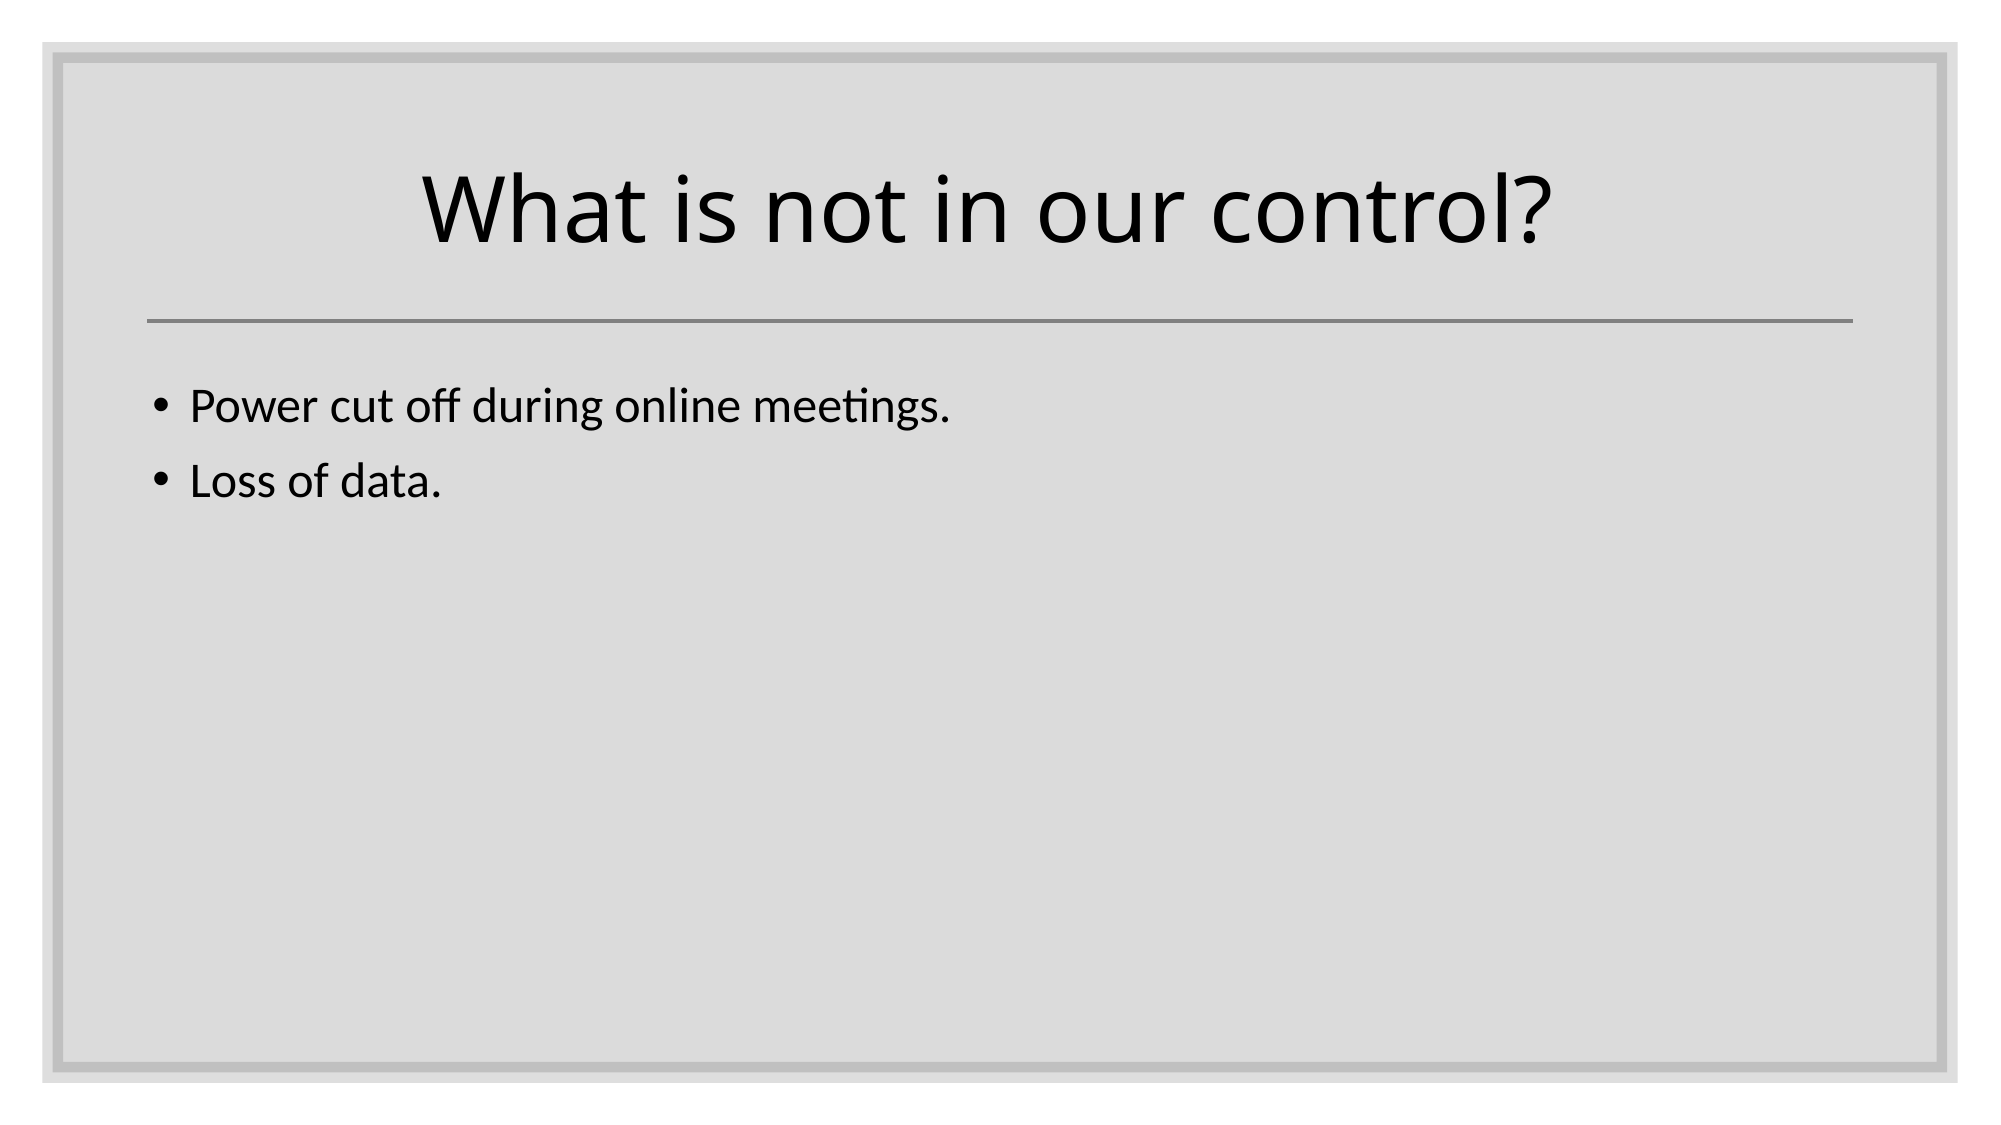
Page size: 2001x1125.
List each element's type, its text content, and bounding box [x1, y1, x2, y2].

text_box [52, 51, 1948, 1073]
title What is not in our control? [137, 103, 1863, 322]
list Power cut off during online meetings. Loss of data. [137, 372, 1863, 973]
